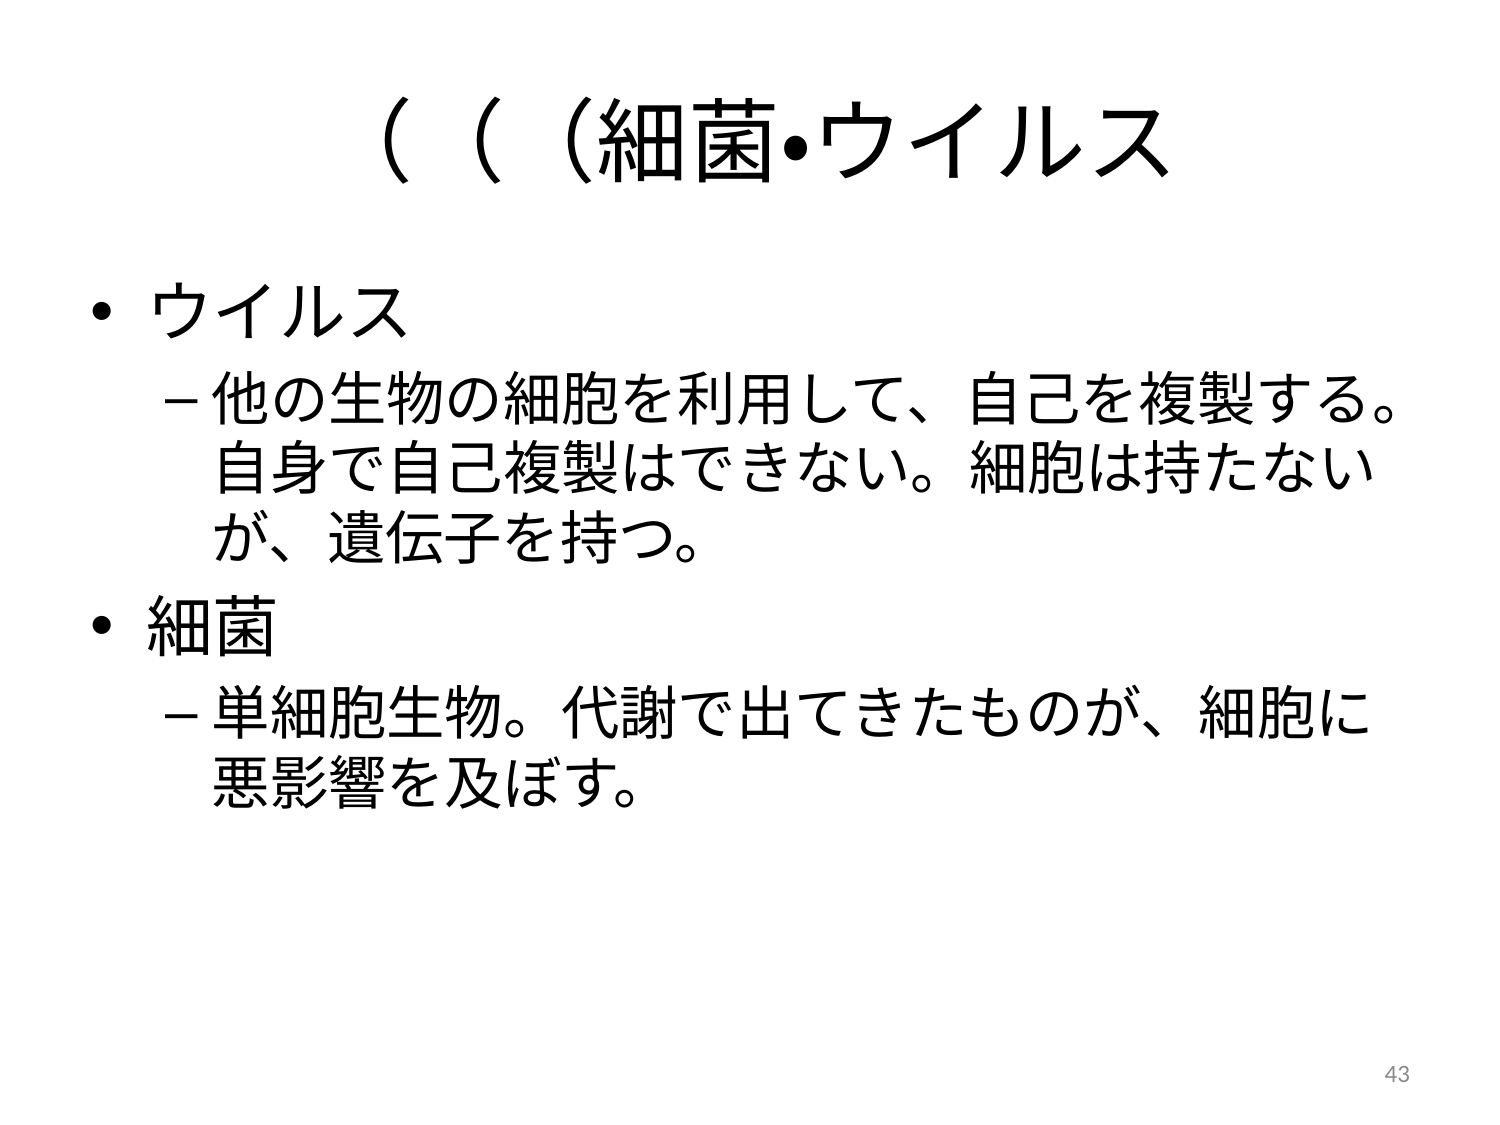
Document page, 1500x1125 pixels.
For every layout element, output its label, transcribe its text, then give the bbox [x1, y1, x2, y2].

list ウイルス 他の生物の細胞を利用して、自己を複製する。自身で自己複製はできない。細胞は持たないが、遺伝子を持つ。 細菌 単細胞生物。代謝で出てきたものが、細胞に悪影響を及ぼす。 [75, 262, 1425, 1005]
title （（（細菌・ウイルス [75, 45, 1425, 233]
slide_number 43 [1074, 1042, 1425, 1103]
